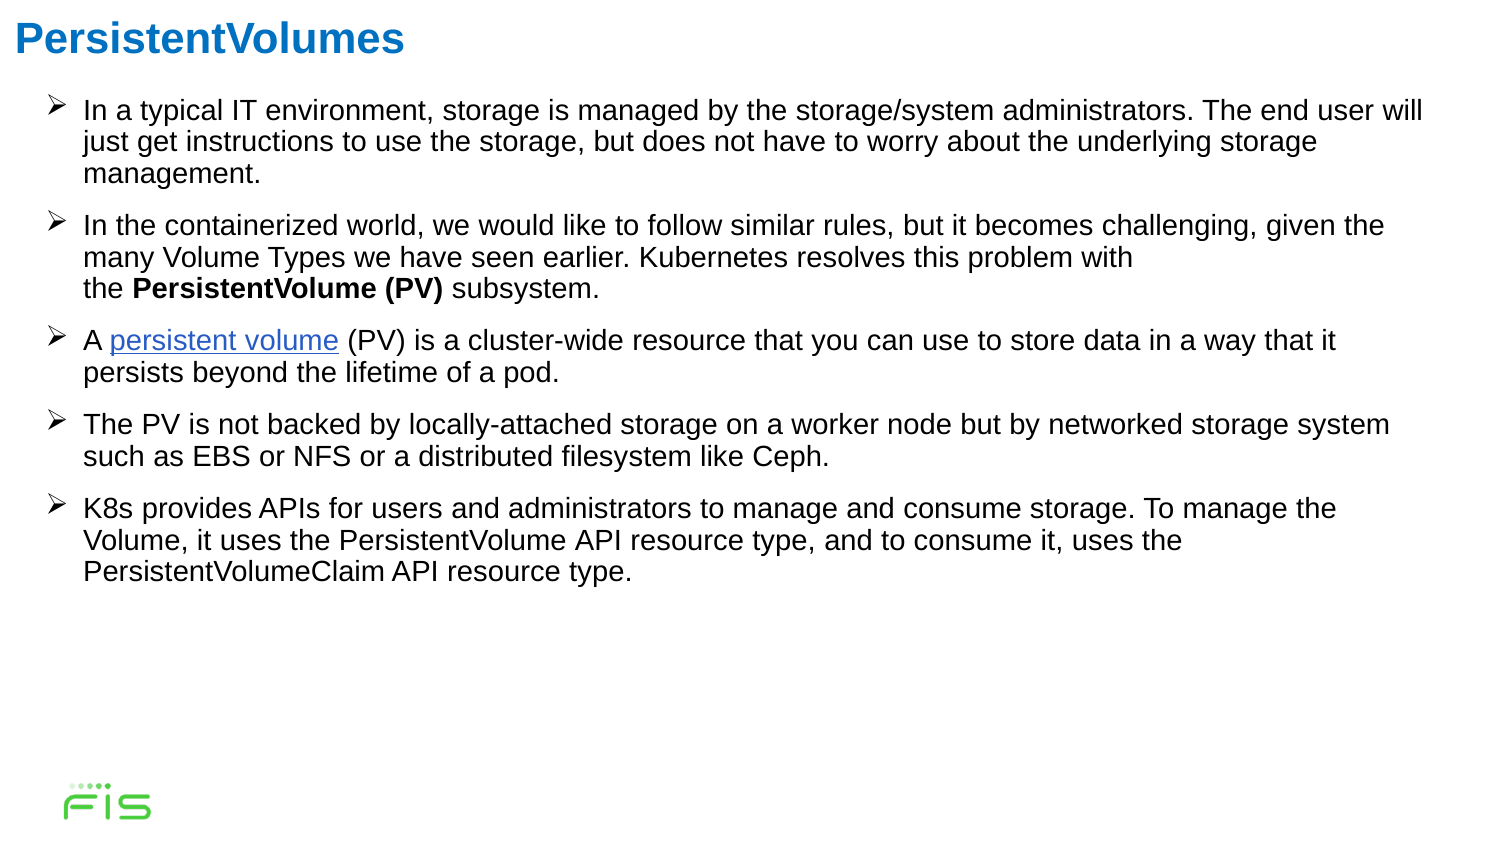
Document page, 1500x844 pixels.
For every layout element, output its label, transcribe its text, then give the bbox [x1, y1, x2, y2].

text_box In a typical IT environment, storage is managed by the storage/system administrators. The end user will just get instructions to use the storage, but does not have to worry about the underlying storage management. In the containerized world, we would like to follow similar rules, but it becomes challenging, given the many Volume Types we have seen earlier. Kubernetes resolves this problem with the PersistentVolume (PV) subsystem. A persistent volume (PV) is a cluster-wide resource that you can use to store data in a way that it persists beyond the lifetime of a pod. The PV is not backed by locally-attached storage on a worker node but by networked storage system such as EBS or NFS or a distributed filesystem like Ceph. K8s provides APIs for users and administrators to manage and consume storage. To manage the Volume, it uses the PersistentVolume API resource type, and to consume it, uses the PersistentVolumeClaim API resource type. [30, 87, 1450, 844]
text_box PersistentVolumes [0, 8, 1406, 103]
